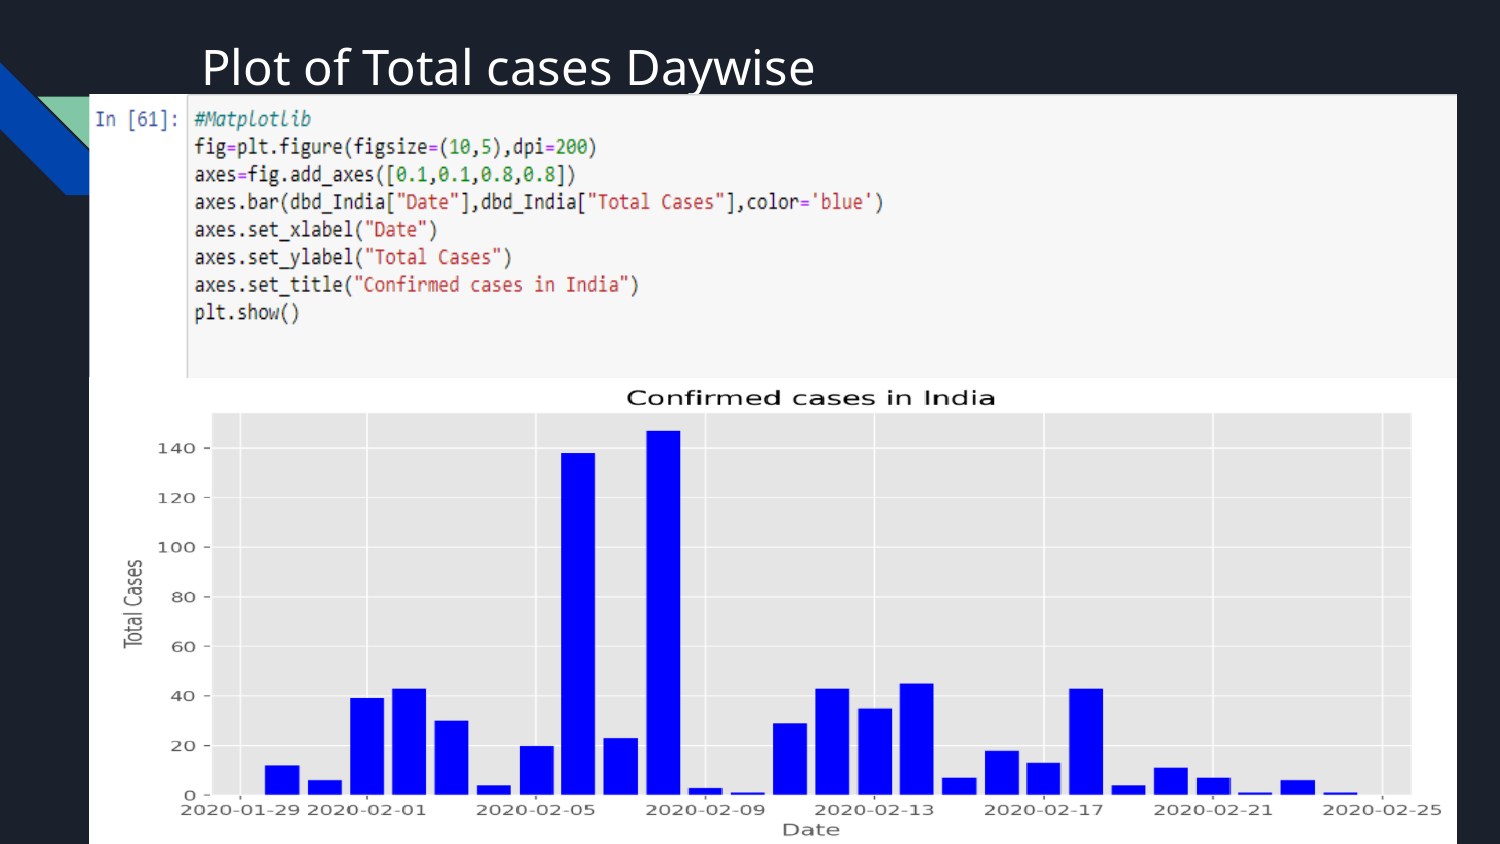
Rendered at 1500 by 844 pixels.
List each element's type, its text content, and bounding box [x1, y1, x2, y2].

title Plot of Total cases Daywise [186, 21, 1341, 93]
picture [89, 94, 1458, 844]
